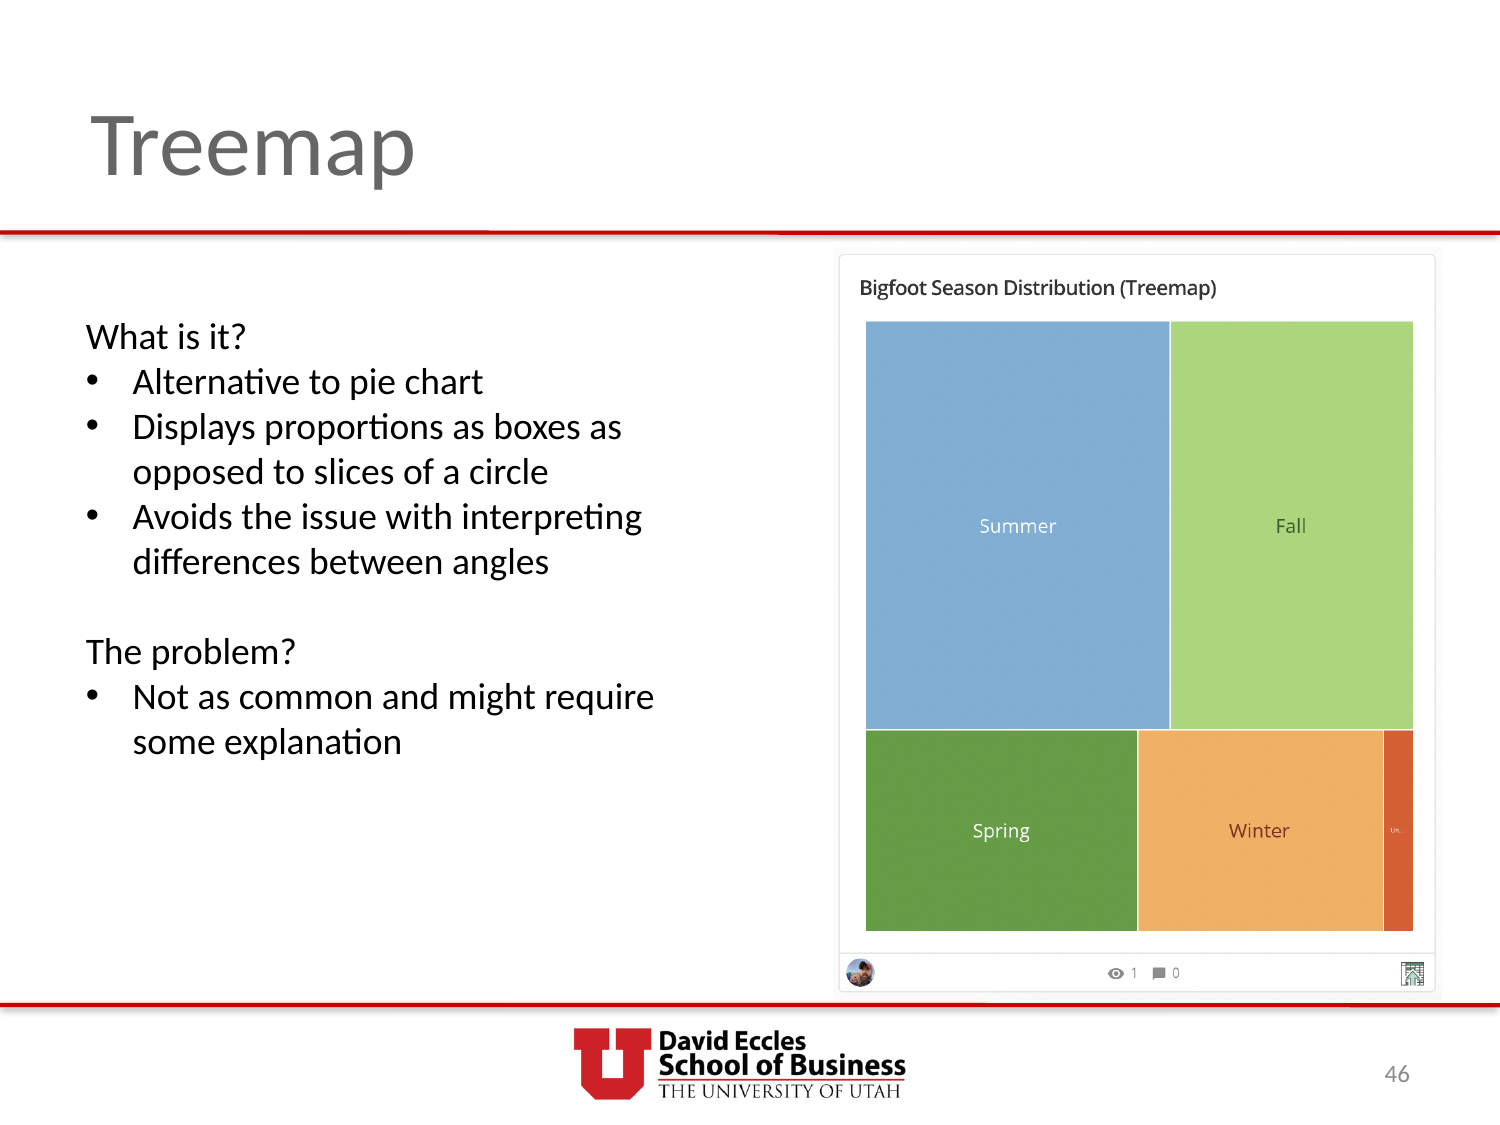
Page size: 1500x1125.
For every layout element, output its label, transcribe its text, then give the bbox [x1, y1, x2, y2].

title Treemap [75, 45, 1425, 233]
picture [833, 247, 1442, 1000]
picture [573, 1026, 907, 1102]
text_box What is it? Alternative to pie chart Displays proportions as boxes as opposed to slices of a circle Avoids the issue with interpreting differences between angles The problem? Not as common and might require some explanation [71, 304, 679, 770]
slide_number 46 [1074, 1042, 1425, 1103]
